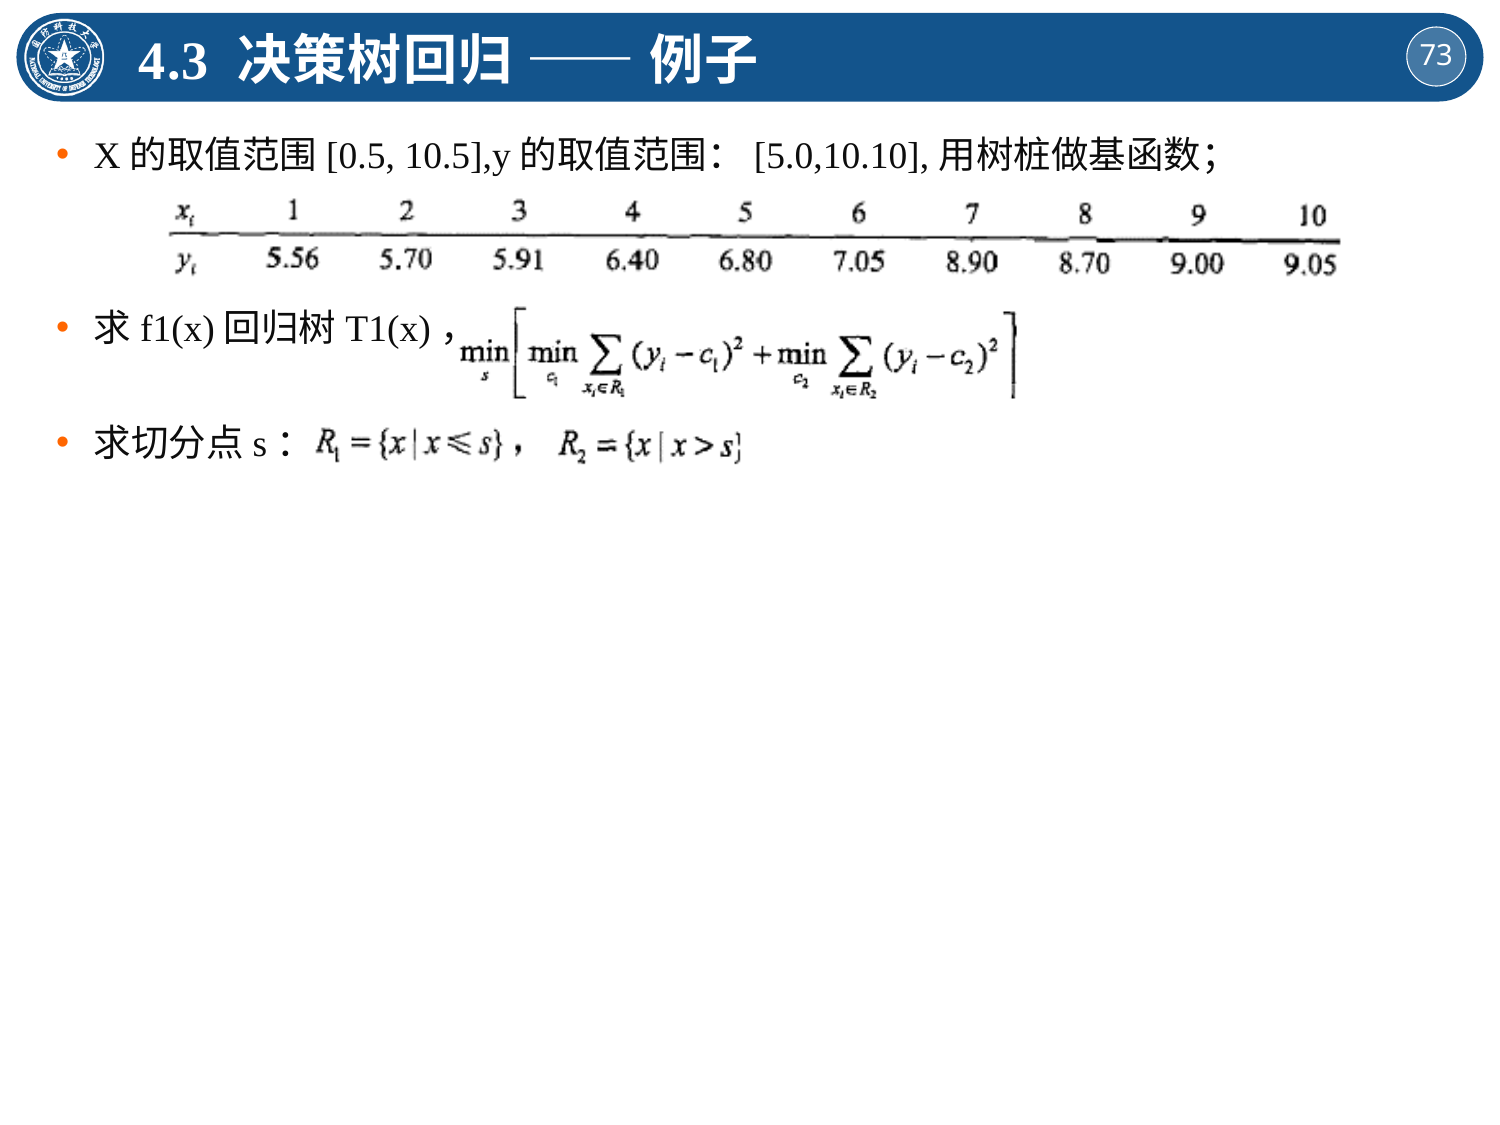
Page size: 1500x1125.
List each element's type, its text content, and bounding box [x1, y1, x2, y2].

picture [16, 9, 111, 104]
picture [149, 190, 1351, 291]
picture [456, 302, 1030, 408]
title 4.3 决策树回归 —— 例子 [124, 17, 1237, 123]
text_box X的取值范围[0.5, 10.5],y的取值范围：[5.0,10.10],用树桩做基函数； 求f1(x)回归树T1(x)， 求切分点s： [41, 123, 1459, 472]
picture [310, 420, 752, 466]
